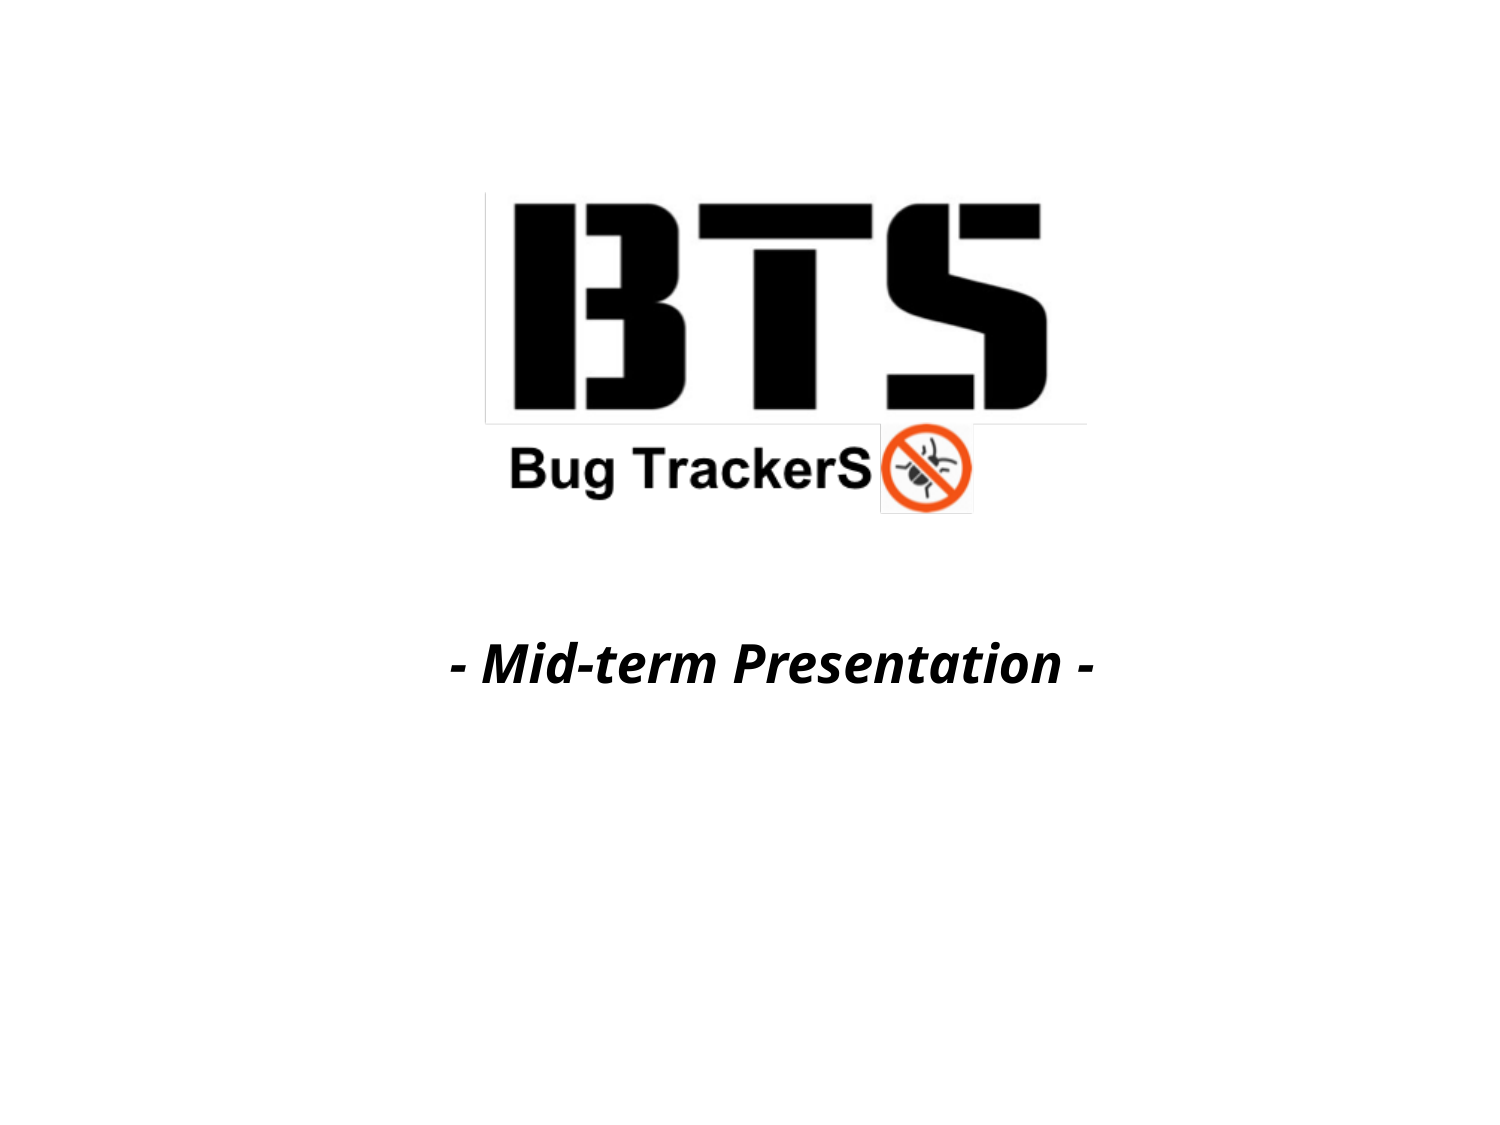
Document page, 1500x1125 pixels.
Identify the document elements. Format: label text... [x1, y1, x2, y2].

text_box - Mid-term Presentation - [253, 621, 1306, 702]
picture [472, 192, 1087, 536]
